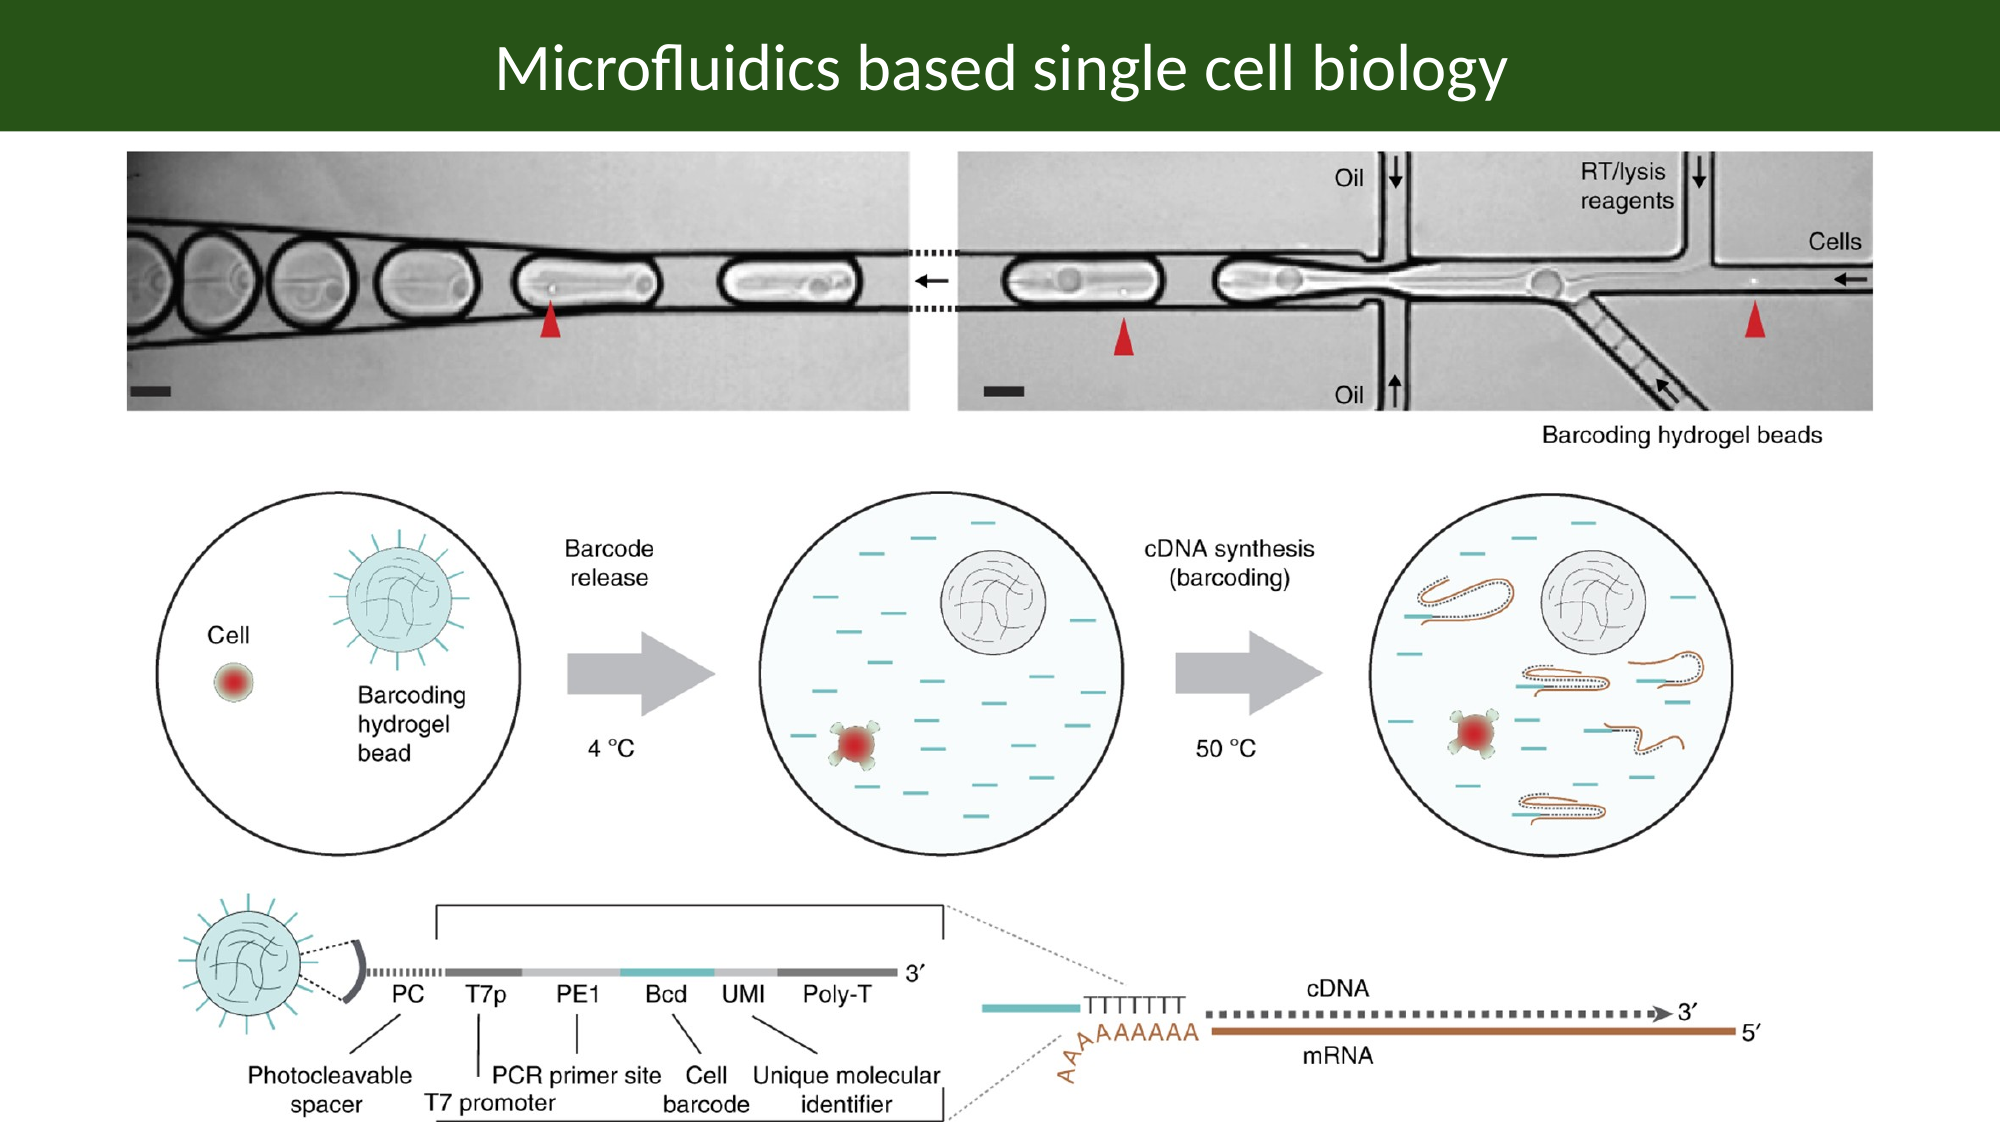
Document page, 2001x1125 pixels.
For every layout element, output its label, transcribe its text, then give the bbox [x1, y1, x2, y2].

picture [126, 147, 1874, 1123]
text_box Microfluidics based single cell biology [4, 16, 1999, 112]
text_box [0, 0, 2000, 133]
